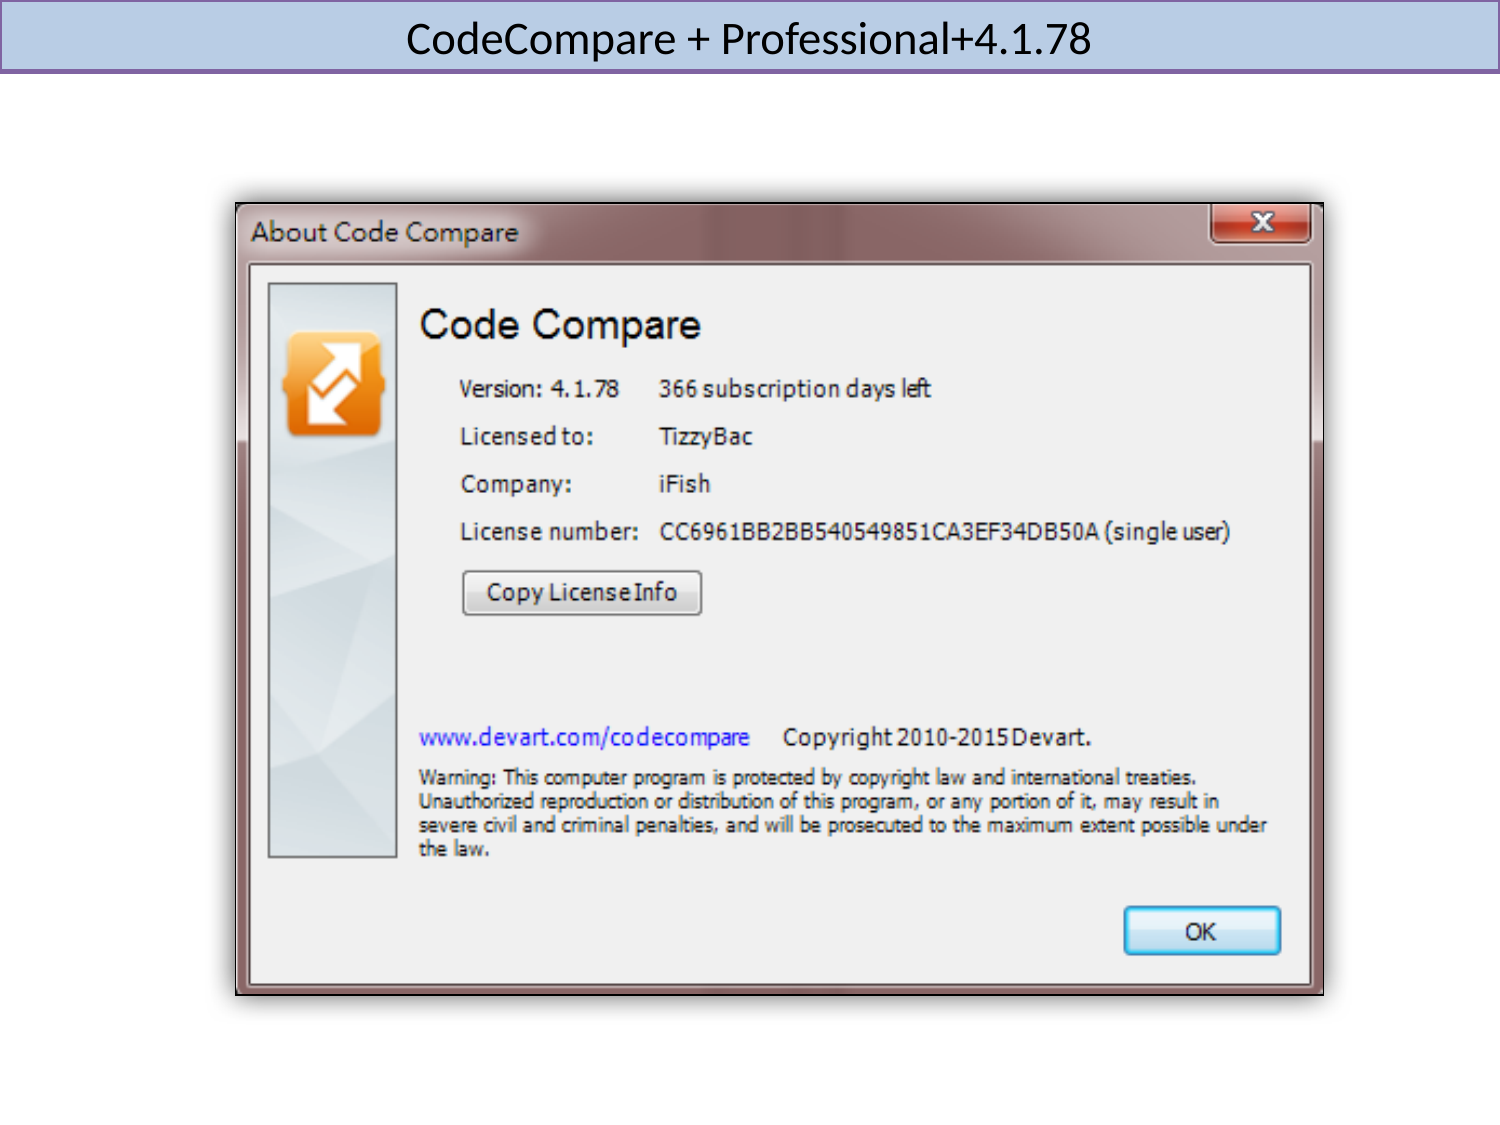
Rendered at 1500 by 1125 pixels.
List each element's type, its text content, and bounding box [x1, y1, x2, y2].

picture [235, 203, 1324, 995]
title CodeCompare + Professional+4.1.78 [0, 0, 1500, 74]
